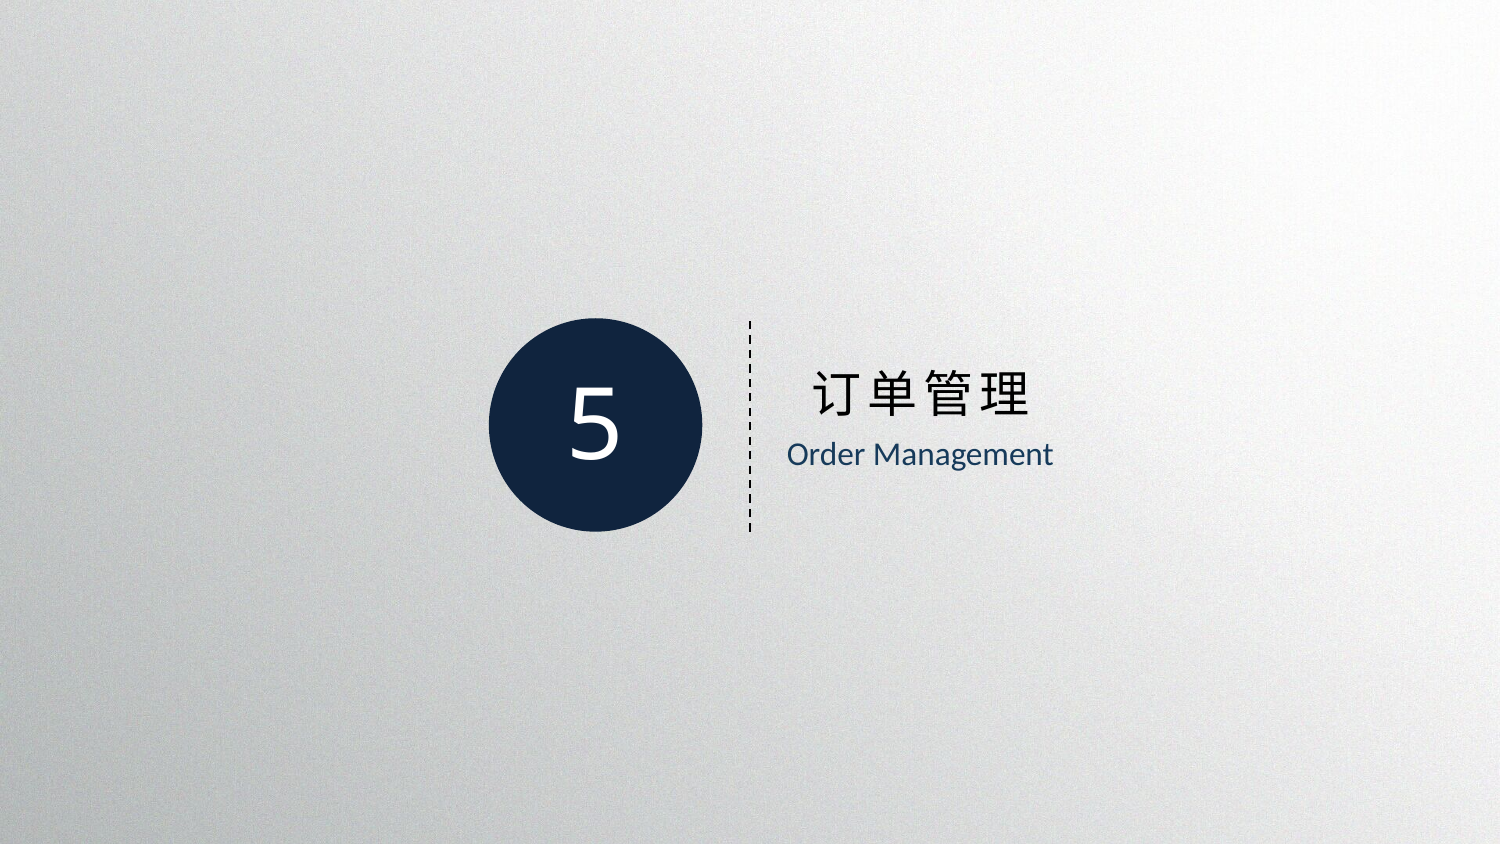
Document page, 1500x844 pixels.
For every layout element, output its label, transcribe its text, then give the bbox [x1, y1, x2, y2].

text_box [488, 317, 703, 532]
picture [0, 0, 1500, 844]
text_box Order Management [772, 424, 1070, 480]
text_box 订单管理 [796, 354, 1045, 424]
